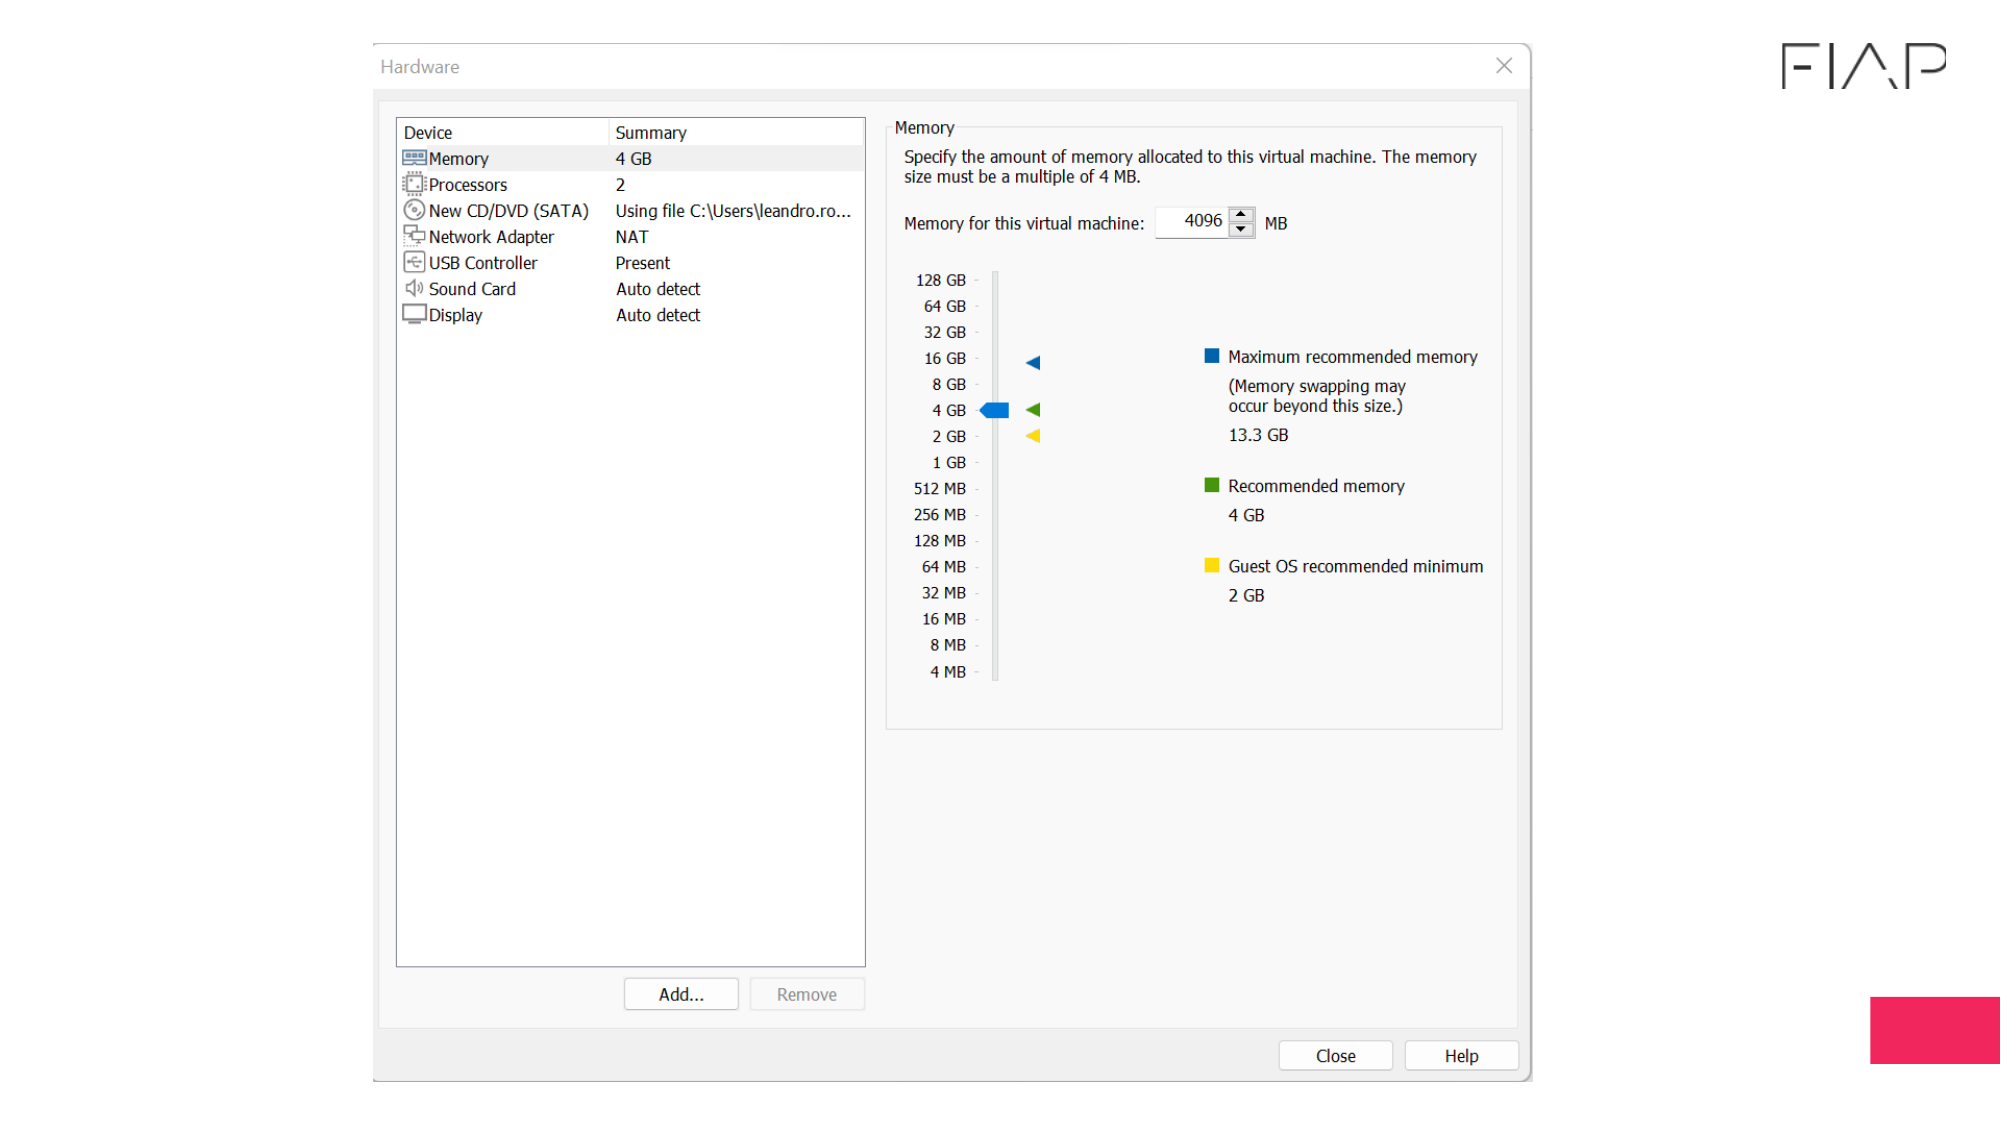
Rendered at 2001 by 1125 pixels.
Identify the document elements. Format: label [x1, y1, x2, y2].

picture [373, 43, 1533, 1082]
text_box [1870, 996, 2000, 1065]
picture [1782, 43, 1946, 89]
